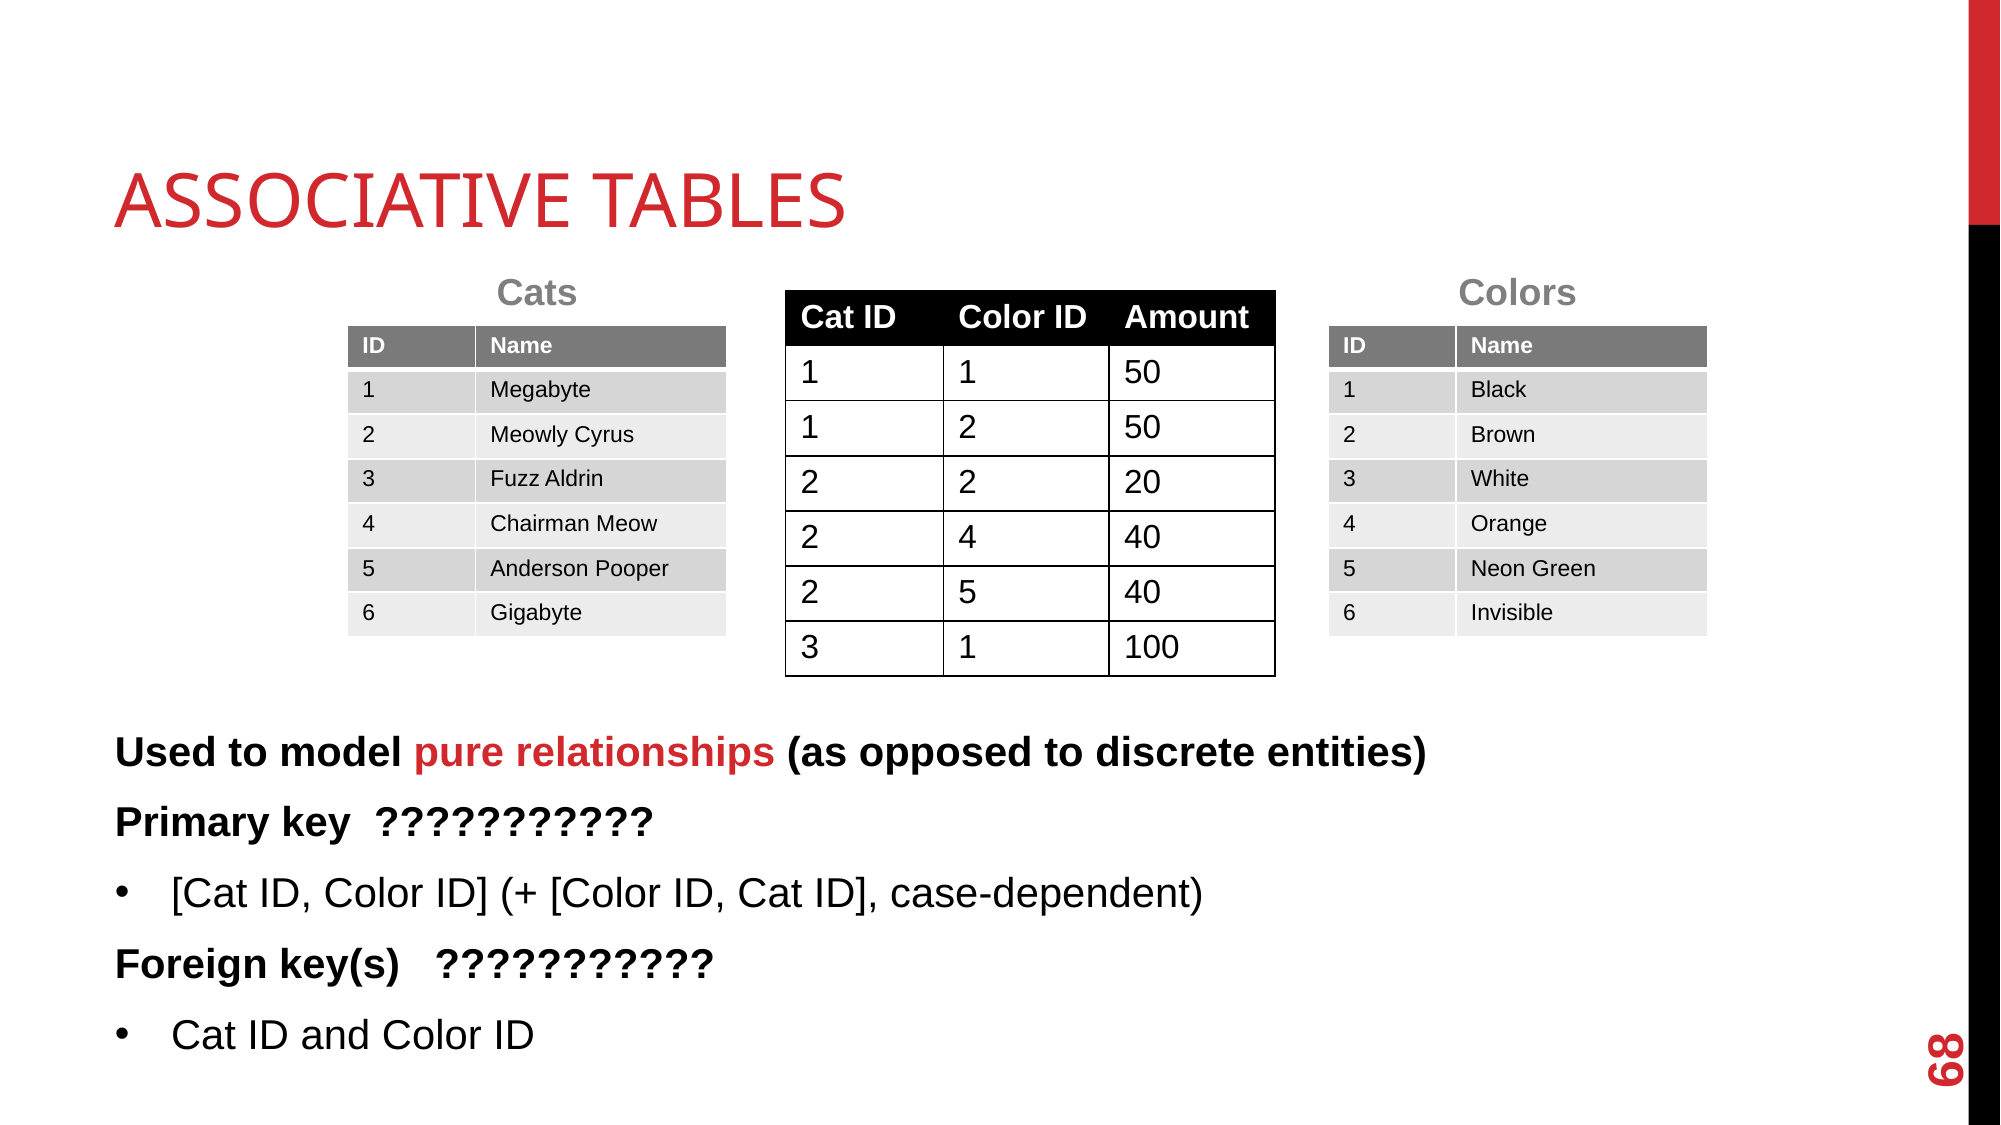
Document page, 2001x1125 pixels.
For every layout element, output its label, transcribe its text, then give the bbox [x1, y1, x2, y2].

table_cell 40 [1110, 567, 1274, 620]
table_cell 1 [944, 346, 1108, 400]
table_cell Fuzz Aldrin [476, 460, 726, 502]
text_box Colors [1327, 260, 1708, 321]
table_cell 1 [786, 401, 943, 455]
table_cell 4 [348, 504, 475, 547]
title ASSOCIATIVE TABLES [99, 25, 1367, 250]
list Used to model pure relationships (as opposed to discrete entities) Primary key ??????????? [Cat ID, Color ID] (+ [Color ID, Cat ID], case-dependent) Foreign key(s) ??????????? Cat ID and Color ID [99, 716, 1767, 1081]
table_header Color ID [944, 291, 1108, 345]
table_cell Neon Green [1457, 549, 1707, 591]
table_cell Anderson Pooper [476, 549, 726, 591]
table_header Amount [1110, 291, 1274, 345]
table_cell 2 [786, 567, 943, 620]
table_cell 2 [944, 401, 1108, 455]
table_cell 5 [348, 549, 475, 591]
table_cell 2 [348, 415, 475, 458]
table_cell 100 [1110, 622, 1274, 675]
table_cell 3 [1329, 460, 1455, 502]
table_cell 3 [786, 622, 943, 675]
table_header Cat ID [786, 291, 943, 345]
table_cell 1 [786, 346, 943, 400]
table_cell 6 [348, 593, 475, 636]
table_cell 2 [1329, 415, 1455, 458]
table_cell 40 [1110, 512, 1274, 565]
table_cell 50 [1110, 401, 1274, 455]
table_cell Gigabyte [476, 593, 726, 636]
table_cell White [1457, 460, 1707, 502]
table_cell Chairman Meow [476, 504, 726, 547]
table_cell 5 [944, 567, 1108, 620]
text_box Cats [347, 260, 727, 321]
table_cell 20 [1110, 457, 1274, 510]
slide_number <number> [1903, 887, 1984, 1104]
table_header Name [476, 326, 726, 367]
table_cell Meowly Cyrus [476, 415, 726, 458]
table_cell 3 [348, 460, 475, 502]
table_header ID [1329, 326, 1455, 367]
table_cell 2 [944, 457, 1108, 510]
table_cell Invisible [1457, 593, 1707, 636]
table_cell 1 [944, 622, 1108, 675]
table_cell Brown [1457, 415, 1707, 458]
table_header ID [348, 326, 475, 367]
table_cell Megabyte [476, 372, 726, 413]
table_header Name [1457, 326, 1707, 367]
table_cell Orange [1457, 504, 1707, 547]
table_cell 5 [1329, 549, 1455, 591]
table_cell 4 [944, 512, 1108, 565]
table_cell 1 [348, 372, 475, 413]
table_cell 6 [1329, 593, 1455, 636]
table_cell 4 [1329, 504, 1455, 547]
table_cell 2 [786, 512, 943, 565]
table_cell 1 [1329, 372, 1455, 413]
table_cell 2 [786, 457, 943, 510]
table_cell 50 [1110, 346, 1274, 400]
table_cell Black [1457, 372, 1707, 413]
